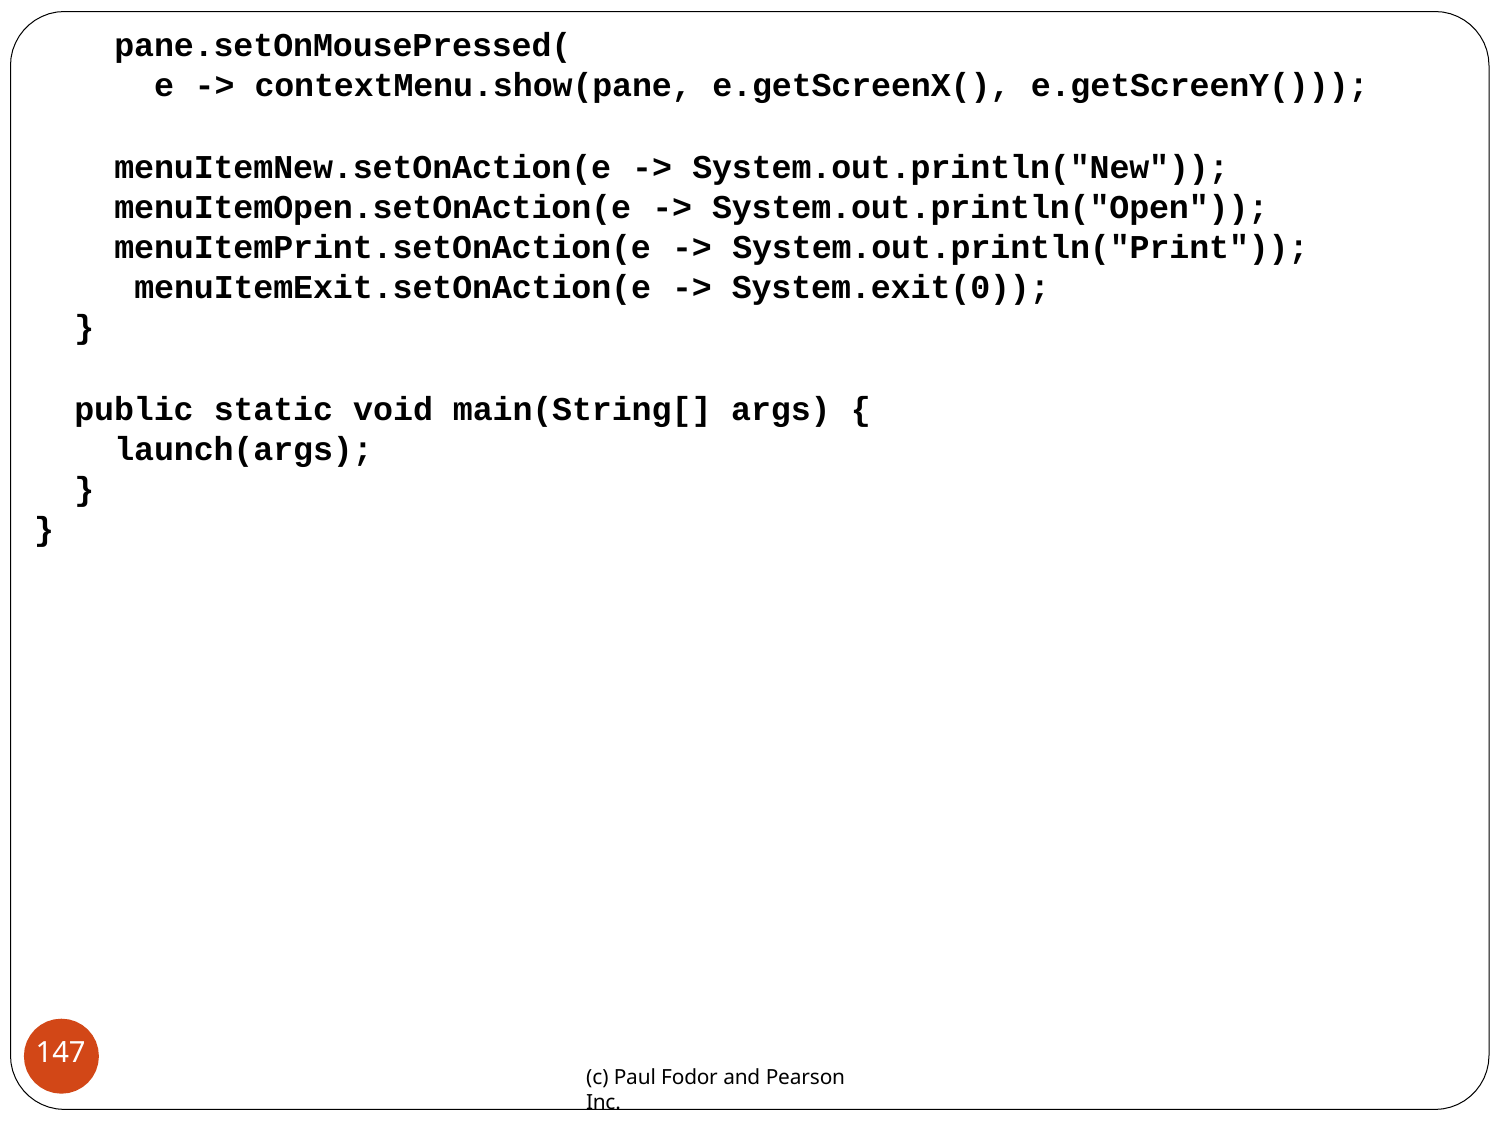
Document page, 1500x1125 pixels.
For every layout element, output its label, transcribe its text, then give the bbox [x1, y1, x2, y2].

text_box [23, 1018, 99, 1094]
footer (c) Paul Fodor and Pearson Inc. [583, 1063, 882, 1125]
text_box pane.setOnMousePressed( e -> contextMenu.show(pane, e.getScreenX(), e.getScreenY())); menuItemNew.setOnAction(e -> System.out.println("New")); menuItemOpen.setOnAction(e -> System.out.println("Open")); menuItemPrint.setOnAction(e -> System.out.println("Print")); menuItemExit.setOnAction(e -> System.exit(0)); } public static void main(String[] args) { launch(args); } } [32, 20, 1378, 547]
text_box 147 [29, 1038, 93, 1074]
